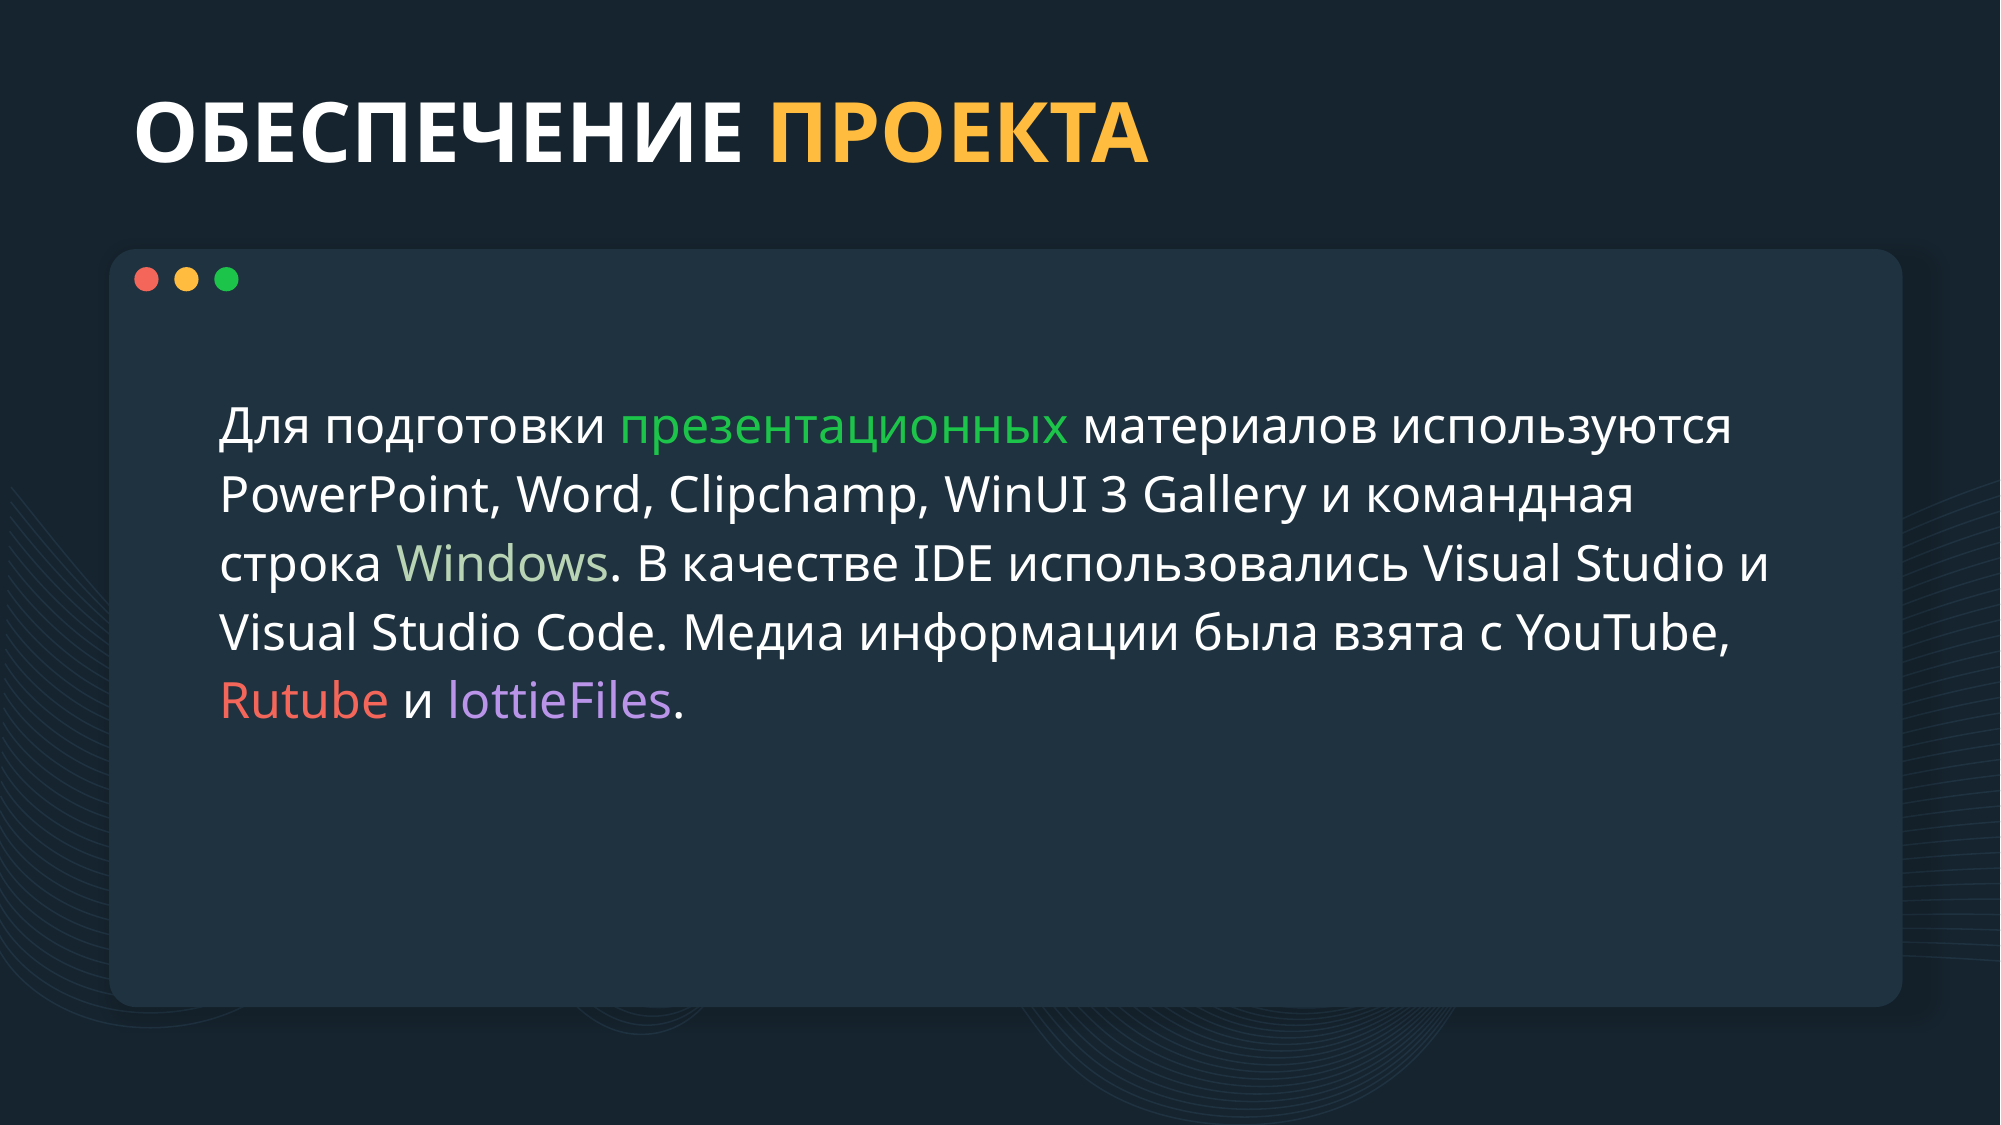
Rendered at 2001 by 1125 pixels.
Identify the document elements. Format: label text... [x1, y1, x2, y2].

list Для подготовки презентационных материалов используются PowerPoint, Word, Clipchamp, WinUI 3 Gallery и командная строка Windows. В качестве IDE использовались Visual Studio и Visual Studio Code. Медиа информации была взята с YouTube, Rutube и lottieFiles. [199, 364, 1800, 990]
title ОБЕСПЕЧЕНИЕ ПРОЕКТА [112, 58, 1713, 185]
